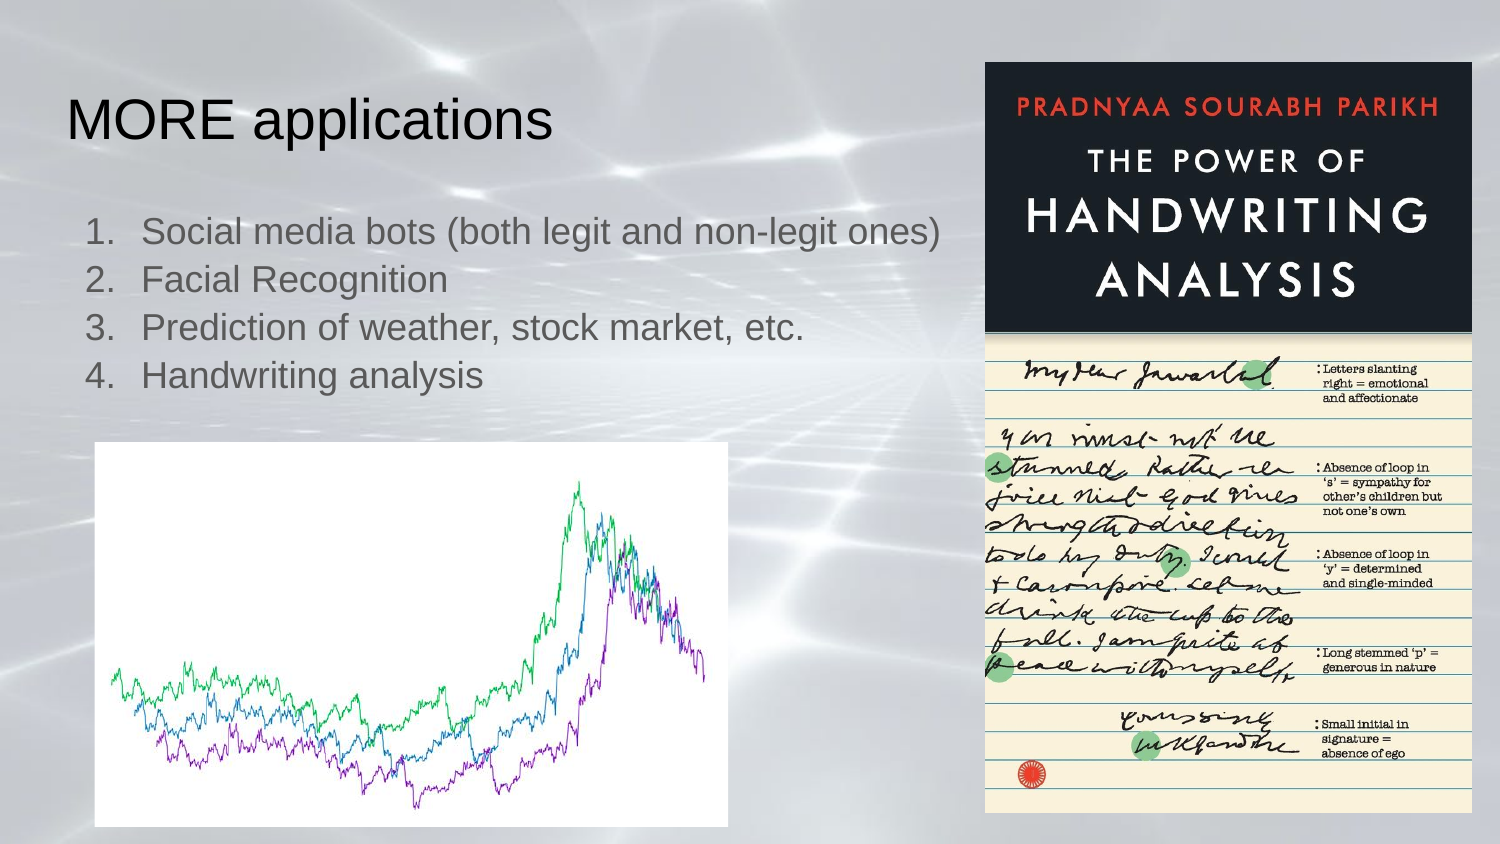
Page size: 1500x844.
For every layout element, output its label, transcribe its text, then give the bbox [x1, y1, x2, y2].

list Social media bots (both legit and non-legit ones) Facial Recognition Prediction of weather, stock market, etc. Handwriting analysis [51, 189, 980, 750]
title MORE applications [51, 72, 980, 167]
picture [0, 0, 1500, 844]
